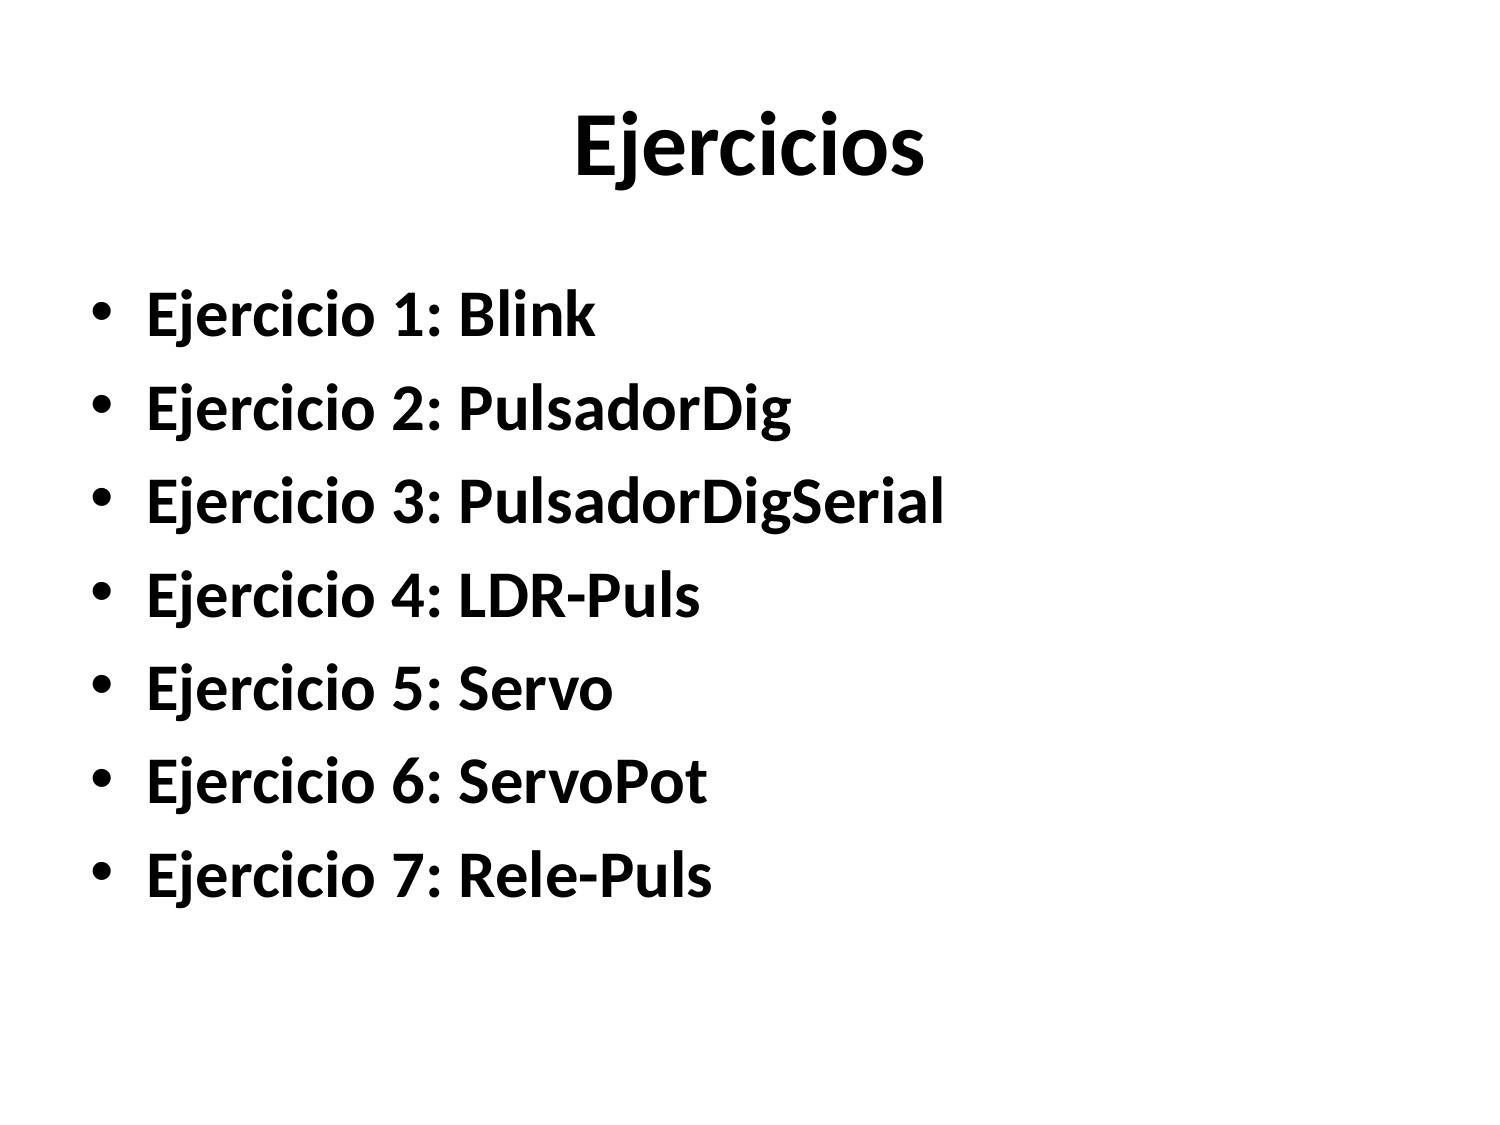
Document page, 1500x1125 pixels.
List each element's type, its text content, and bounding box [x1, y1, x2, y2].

list Ejercicio 1: Blink Ejercicio 2: PulsadorDig Ejercicio 3: PulsadorDigSerial Ejercicio 4: LDR-Puls Ejercicio 5: Servo Ejercicio 6: ServoPot Ejercicio 7: Rele-Puls [75, 262, 1425, 1005]
title Ejercicios [75, 45, 1425, 233]
